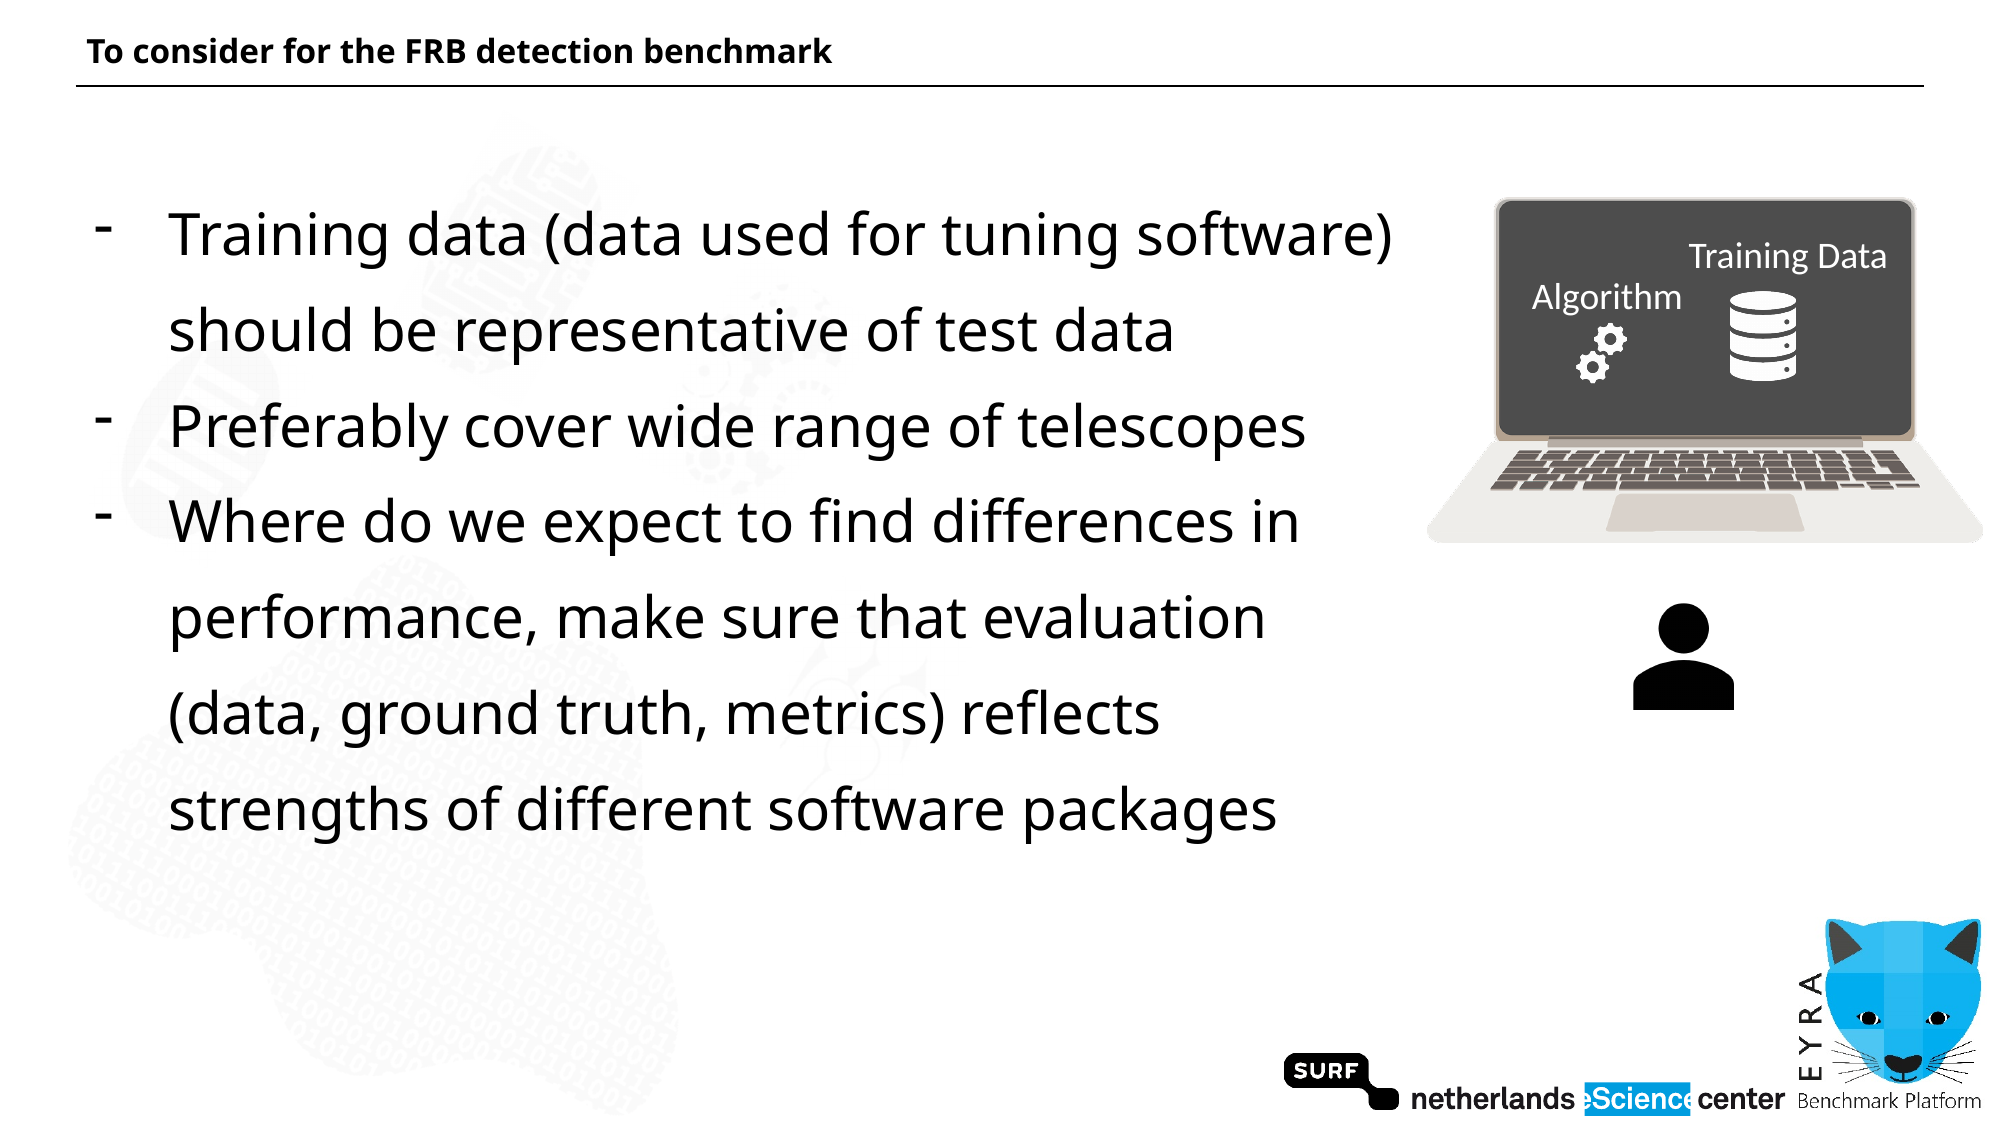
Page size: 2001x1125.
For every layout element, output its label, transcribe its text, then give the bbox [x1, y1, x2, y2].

list To consider for the FRB detection benchmark [71, 27, 1918, 87]
list Training data (data used for tuning software) should be representative of test data Preferably cover wide range of telescopes Where do we expect to find differences in performance, make sure that evaluation (data, ground truth, metrics) reflects strengths of different software packages [78, 163, 1922, 1063]
picture [1926, 1012, 1950, 1024]
picture [1284, 1063, 1399, 1110]
picture [1608, 581, 1759, 732]
picture [1427, 197, 1983, 543]
picture [1793, 917, 1987, 1116]
